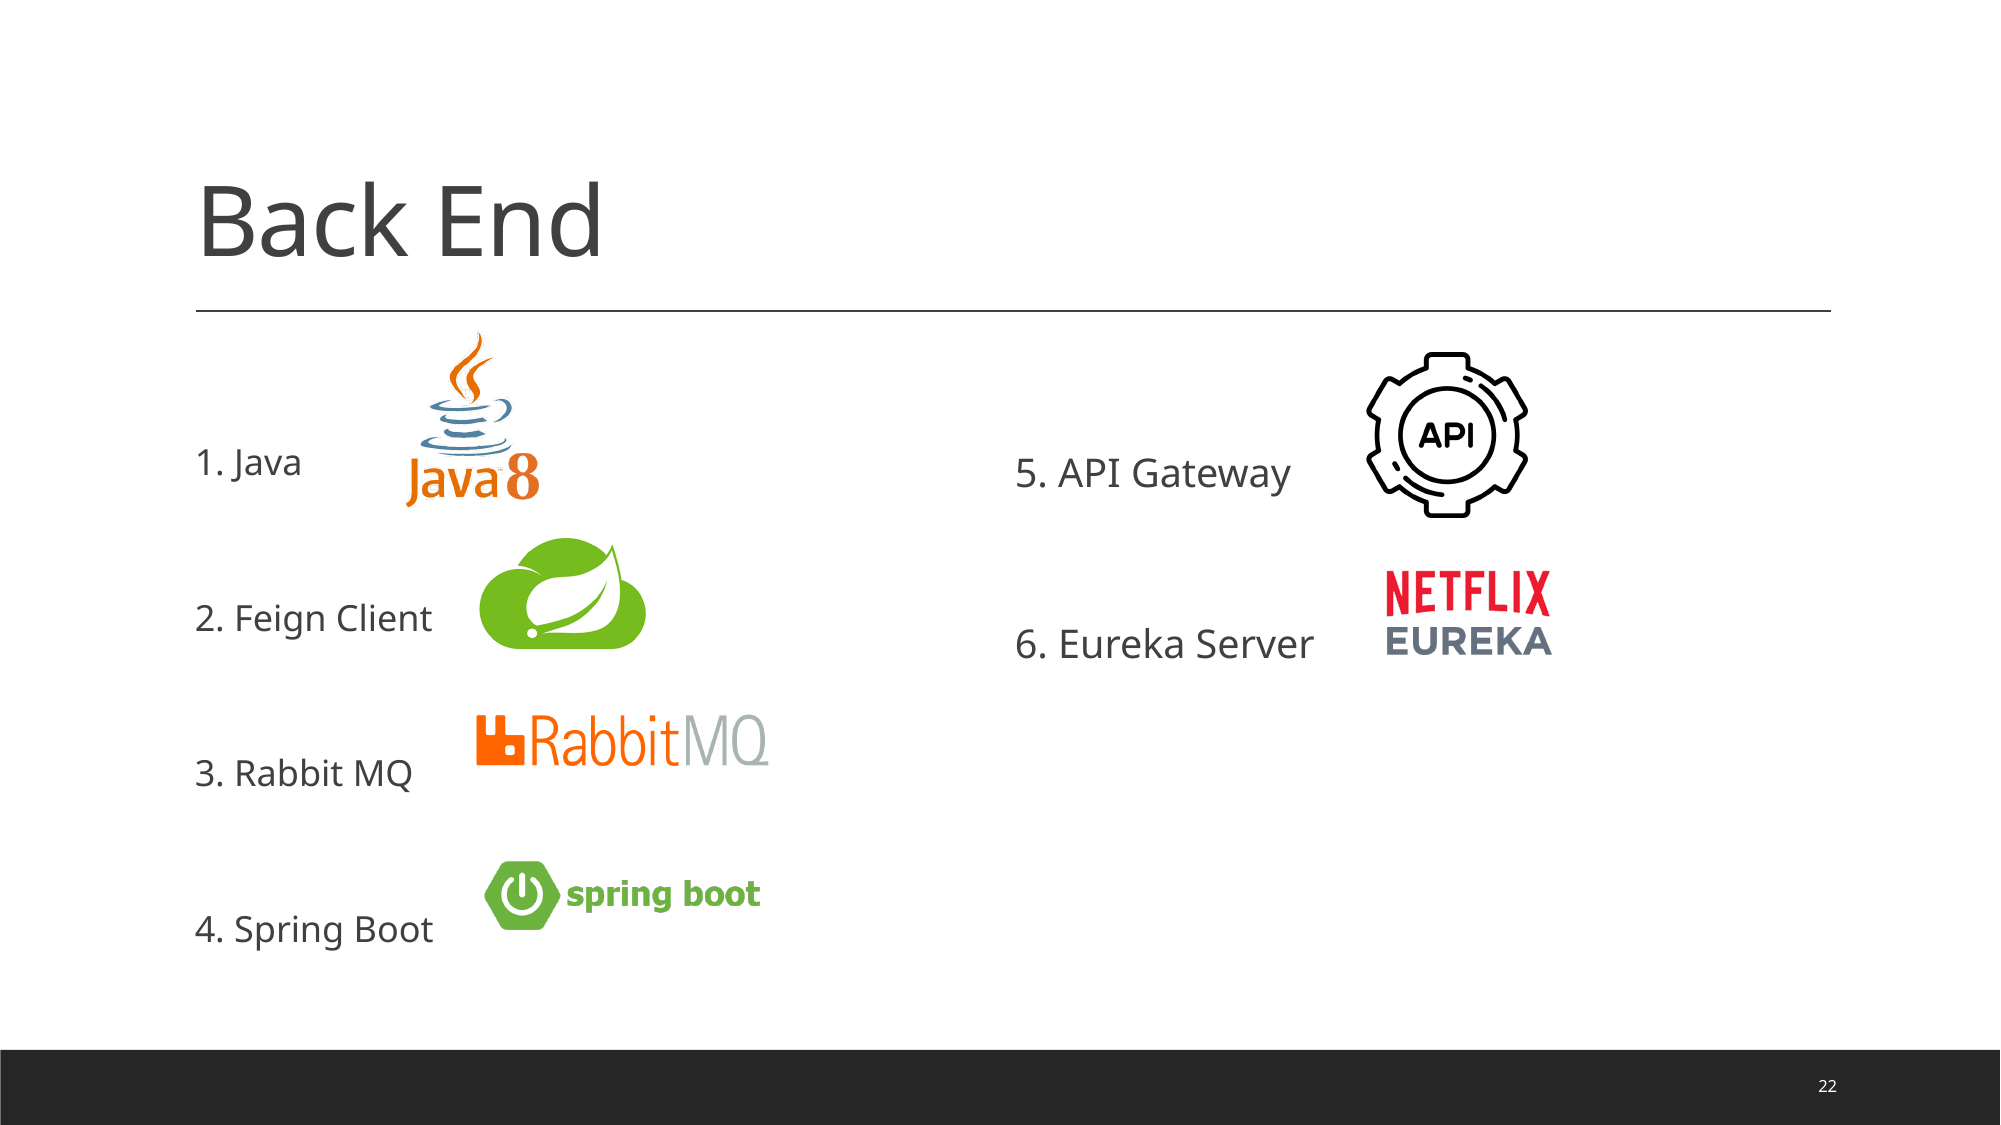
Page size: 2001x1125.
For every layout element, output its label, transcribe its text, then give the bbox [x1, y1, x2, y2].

picture [375, 317, 565, 519]
title Back End [180, 47, 1830, 285]
picture [475, 685, 771, 796]
list 1. Java 2. Feign Client 3. Rabbit MQ 4. Spring Boot [180, 345, 909, 963]
picture [1363, 352, 1530, 519]
text_box 5. API Gateway 6. Eureka Server [999, 345, 1729, 963]
picture [475, 836, 771, 964]
picture [1386, 570, 1553, 655]
picture [475, 531, 653, 655]
slide_number 22 [1803, 1057, 1932, 1118]
